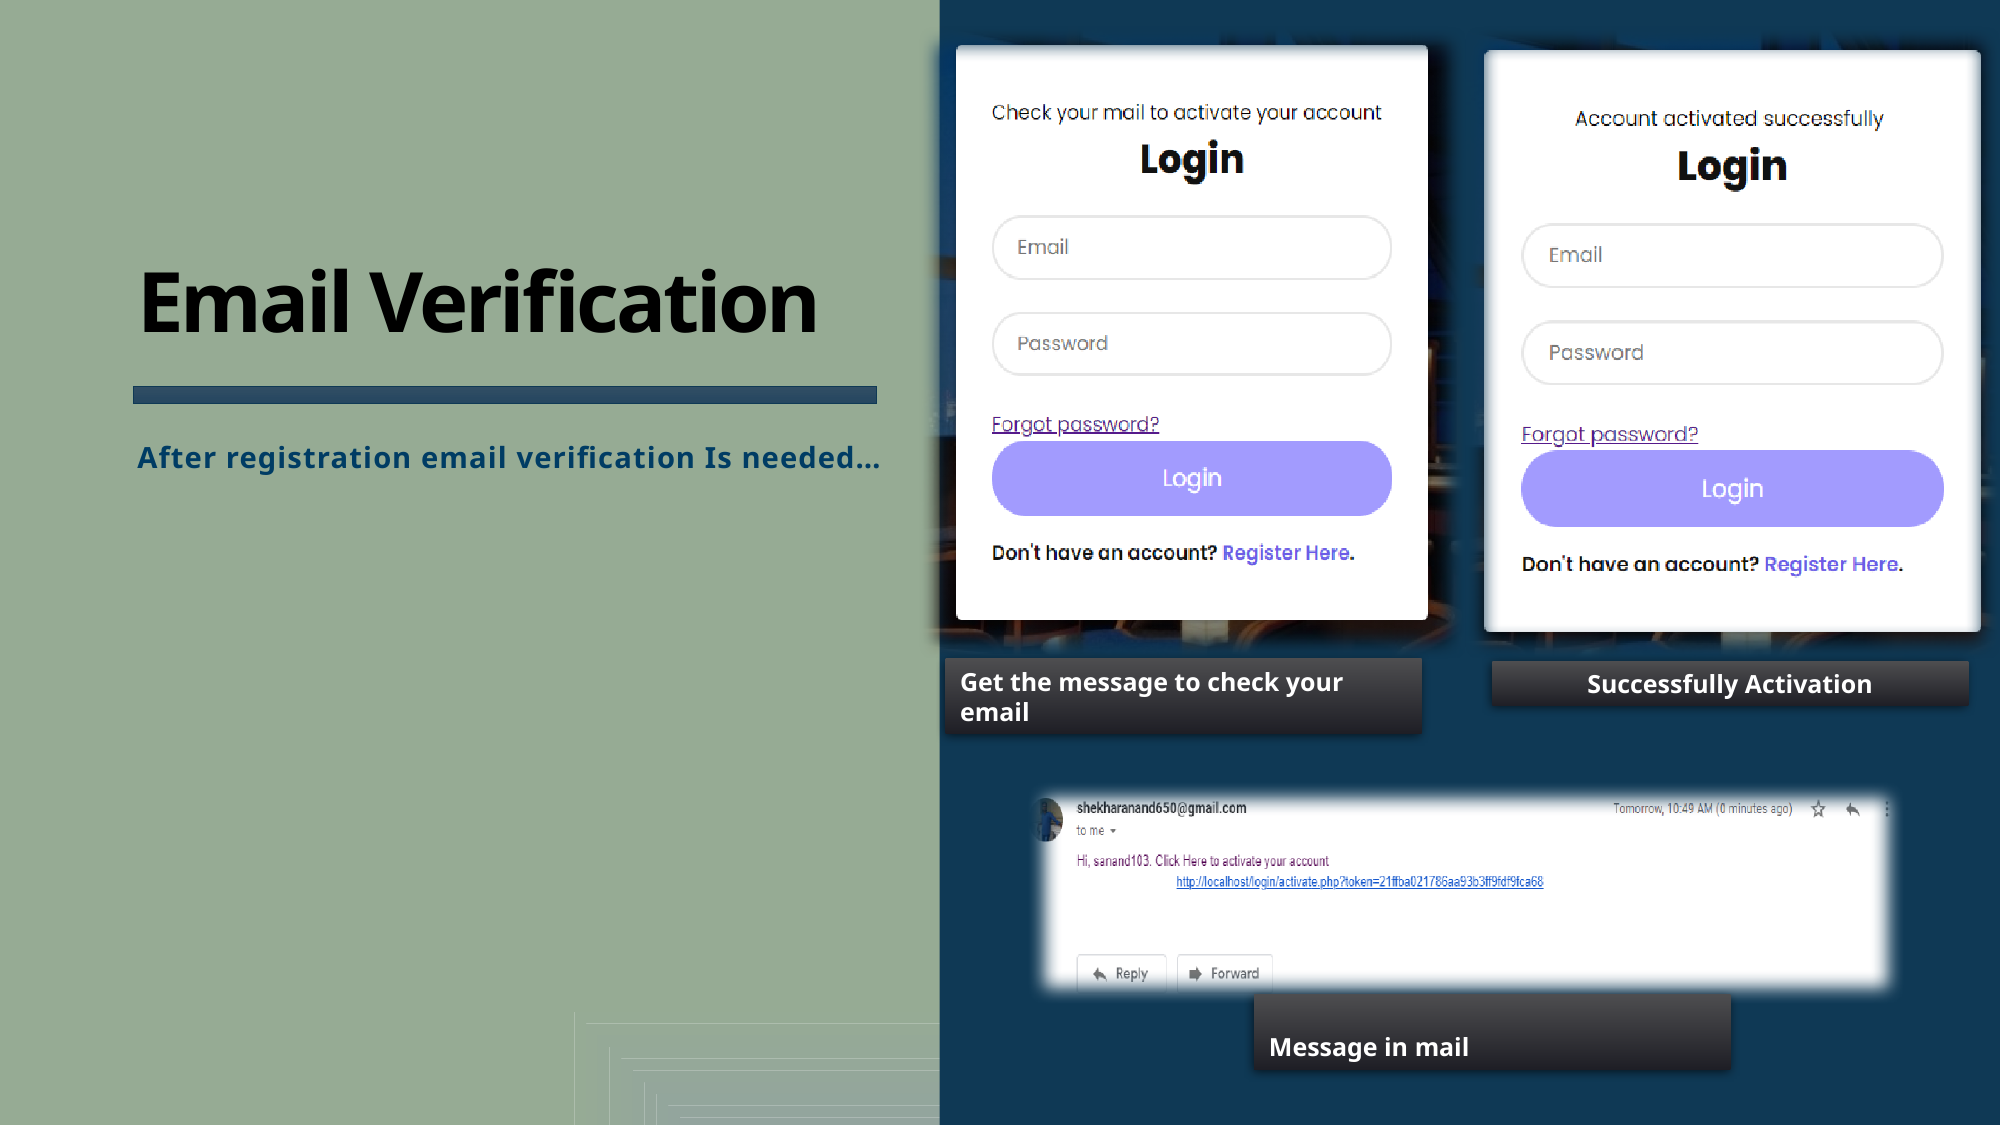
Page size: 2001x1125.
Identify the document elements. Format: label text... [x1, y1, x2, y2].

text_box Message in mail [1254, 1004, 1731, 1070]
text_box [133, 386, 877, 404]
title Email Verification [137, 137, 919, 358]
list After registration email verification Is needed… [137, 432, 920, 1004]
picture [1027, 781, 1904, 1004]
text_box Successfully Activation [1492, 661, 1969, 706]
picture [919, 26, 2000, 659]
text_box Get the message to check your email [945, 659, 1422, 734]
